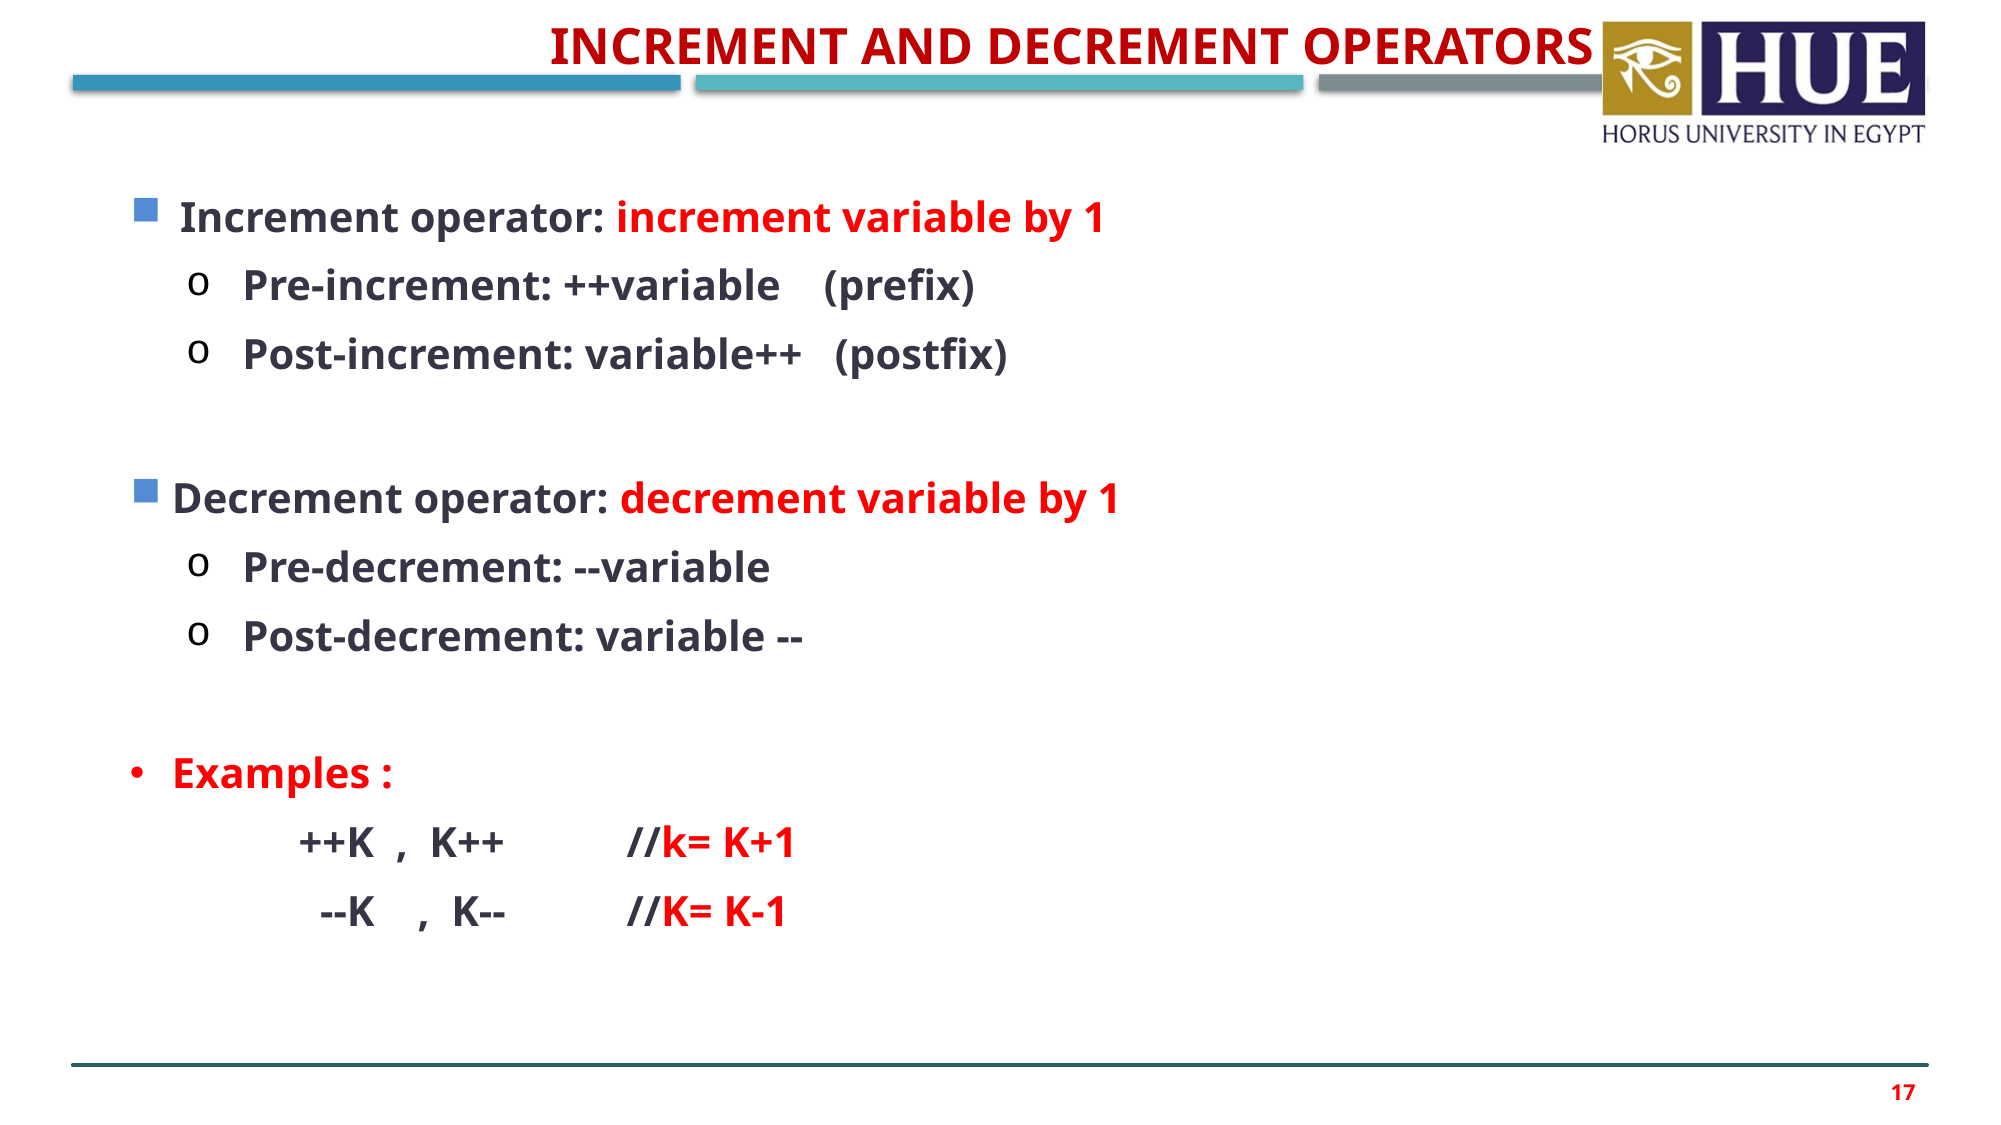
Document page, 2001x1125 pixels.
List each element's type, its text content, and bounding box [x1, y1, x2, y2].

title Increment and Decrement Operators [539, 0, 1640, 90]
list Increment operator: increment variable by 1 Pre-increment: ++variable (prefix) Post-increment: variable++ (postfix) Decrement operator: decrement variable by 1 Pre-decrement: --variable Post-decrement: variable -- Examples : ++K , K++ //k= K+1 --K , K-- //K= K-1 [118, 184, 1557, 827]
picture [1602, 21, 1927, 146]
slide_number 17 [1857, 1062, 1927, 1123]
